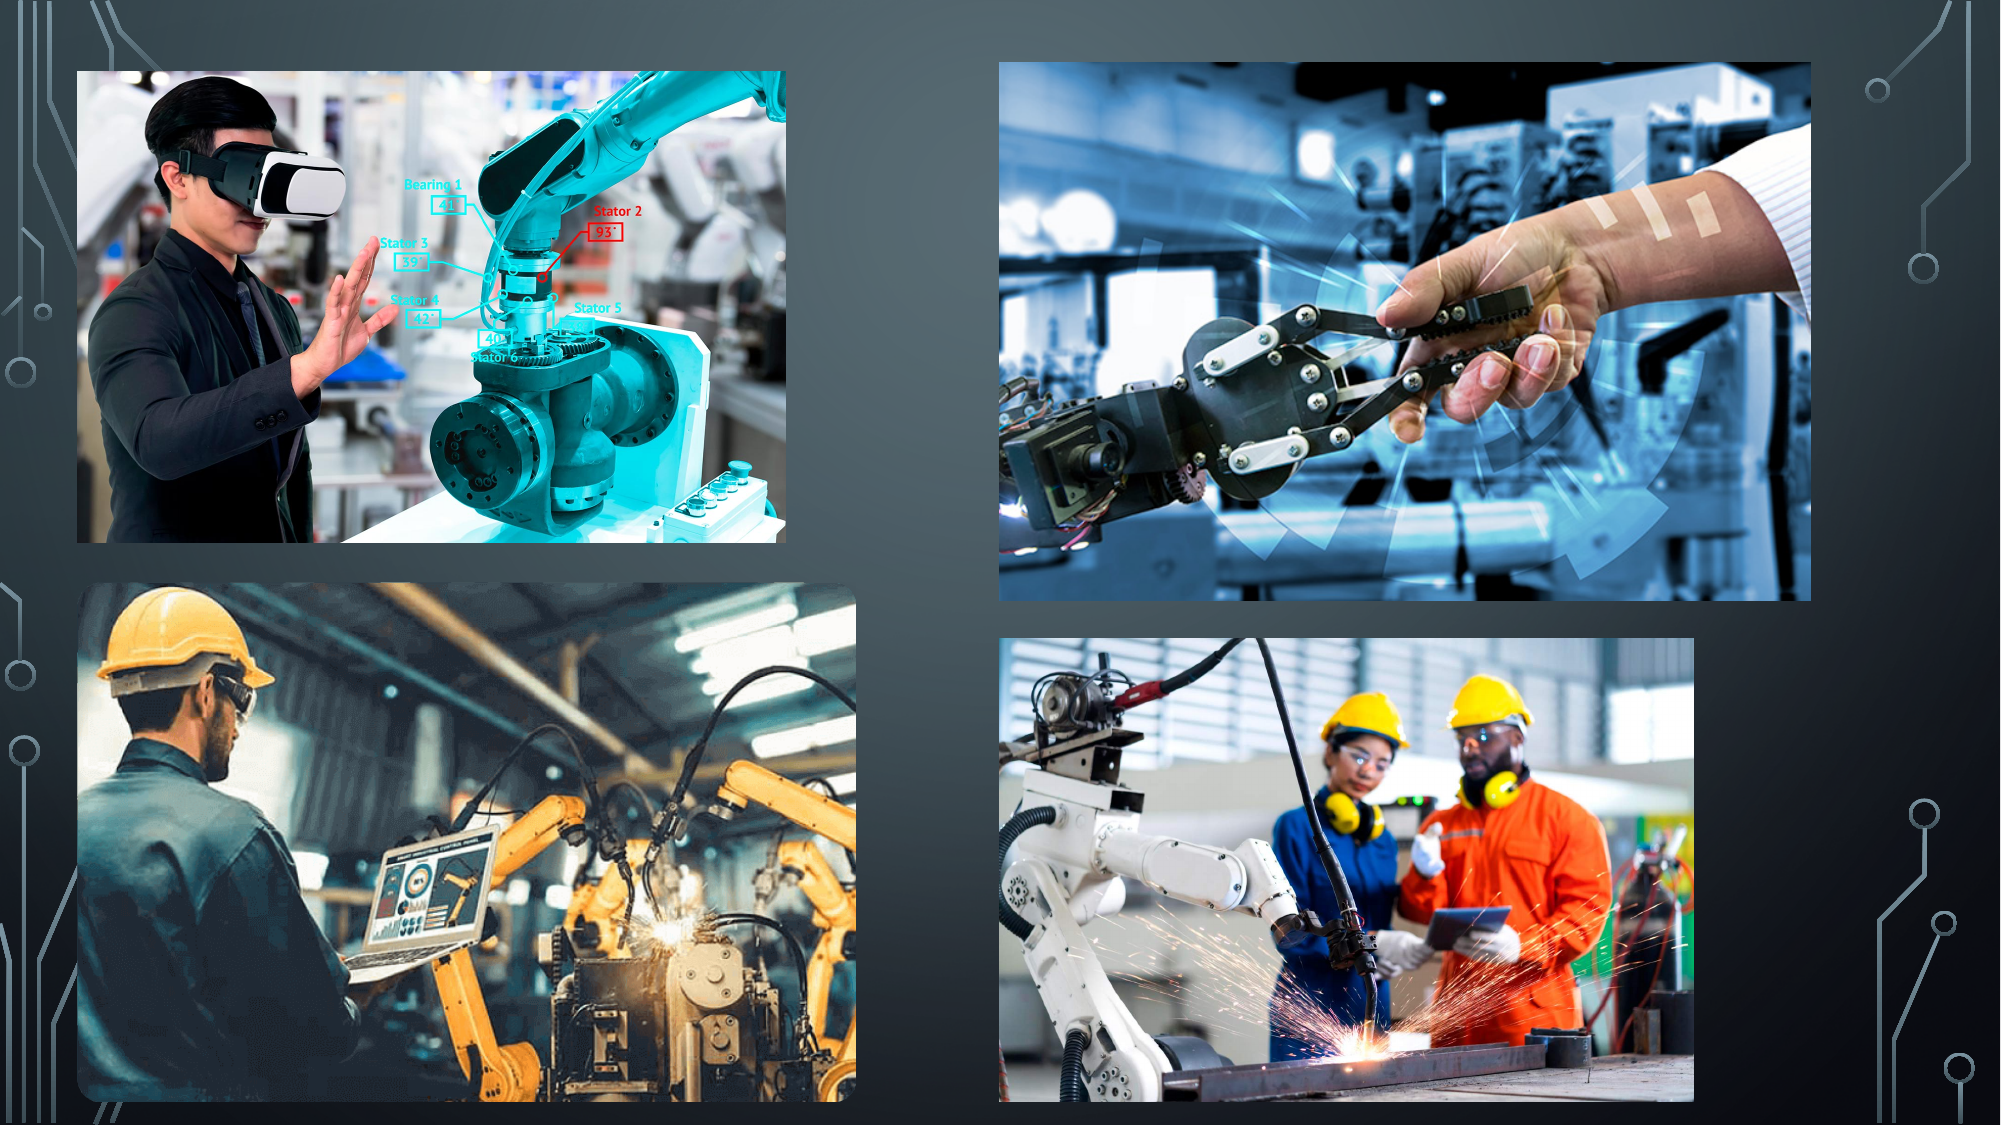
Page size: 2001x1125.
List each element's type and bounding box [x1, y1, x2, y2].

picture [77, 581, 856, 1102]
picture [999, 62, 1811, 601]
picture [999, 638, 1694, 1102]
picture [77, 71, 786, 544]
